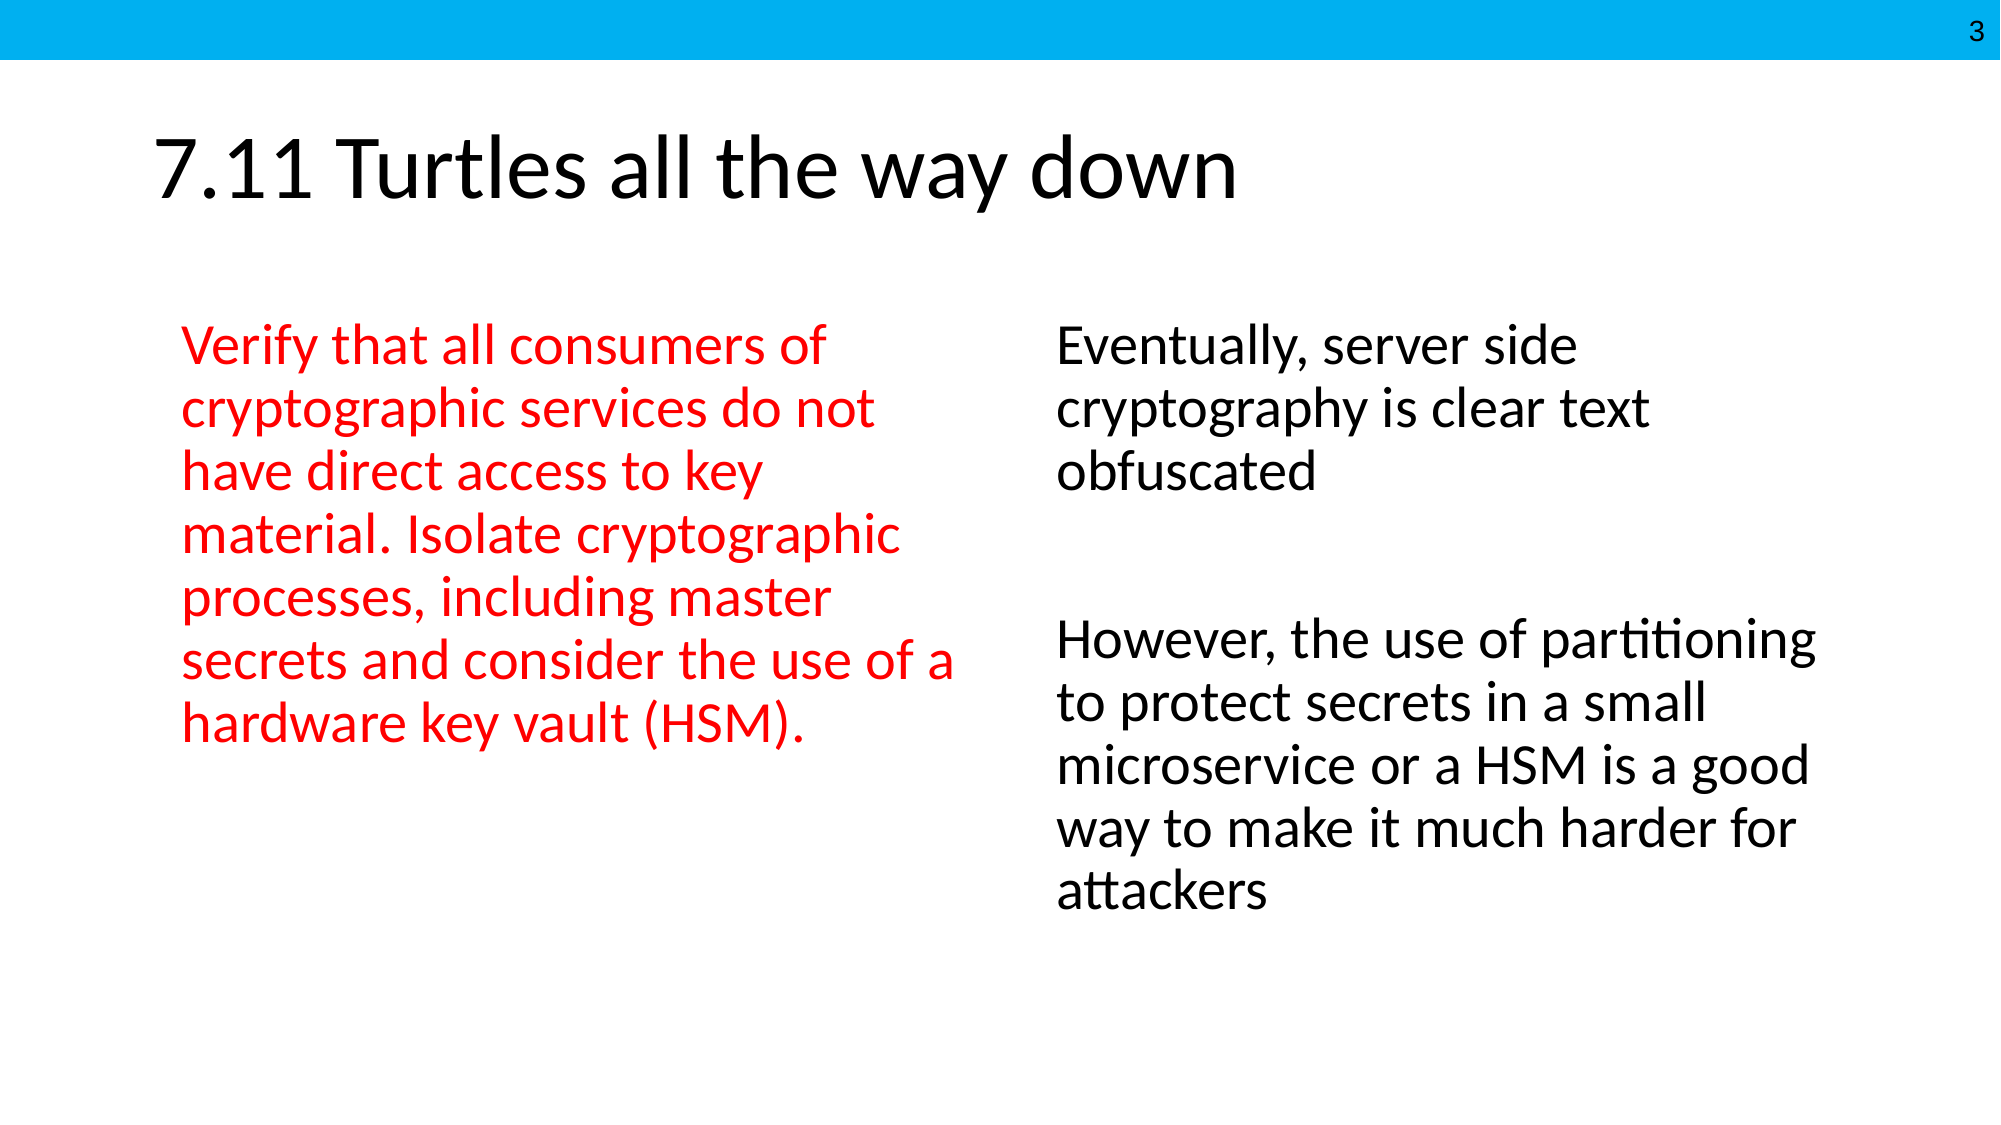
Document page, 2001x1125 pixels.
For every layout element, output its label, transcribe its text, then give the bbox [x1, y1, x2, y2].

title 7.11 Turtles all the way down [137, 59, 1863, 278]
list Verify that all consumers of cryptographic services do not have direct access to key material. Isolate cryptographic processes, including master secrets and consider the use of a hardware key vault (HSM). [137, 299, 988, 1014]
list Eventually, server side cryptography is clear text obfuscated However, the use of partitioning to protect secrets in a small microservice or a HSM is a good way to make it much harder for attackers [1012, 299, 1863, 1014]
